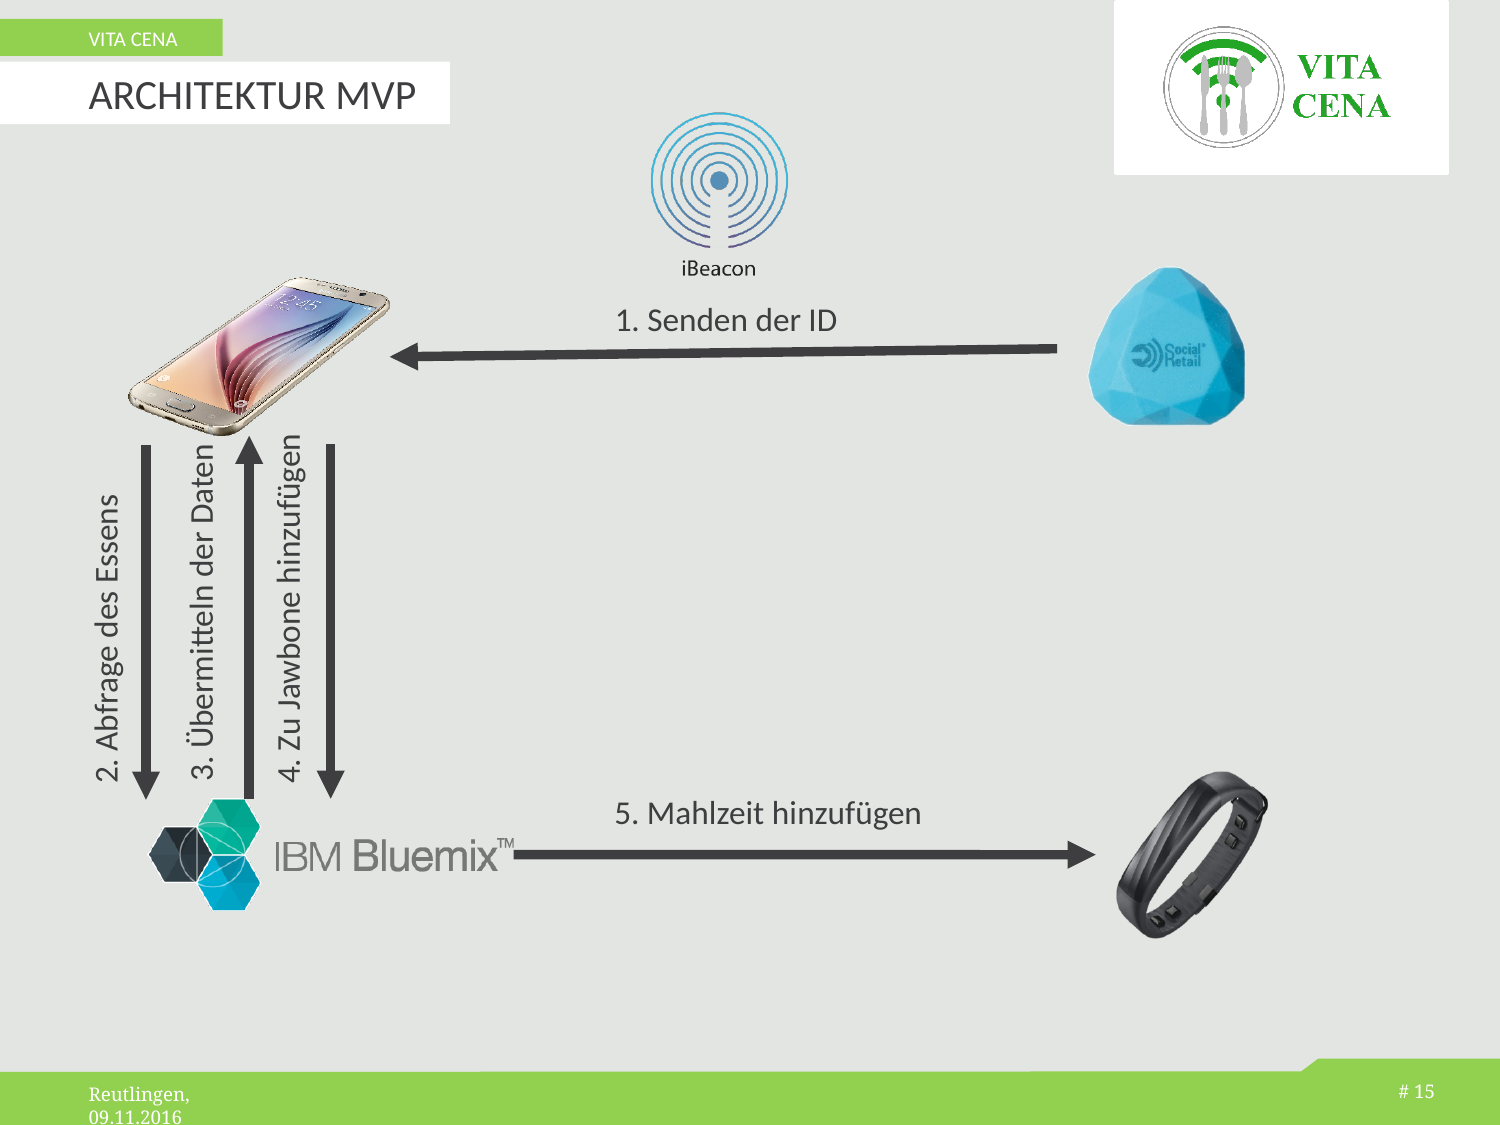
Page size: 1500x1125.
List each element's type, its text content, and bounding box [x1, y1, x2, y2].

text_box 1. Senden der ID [599, 291, 853, 346]
picture [648, 109, 789, 279]
text_box 2. Abfrage des Essens [76, 490, 141, 799]
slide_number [88, 1083, 285, 1106]
picture [147, 798, 514, 911]
text_box 3. Übermitteln der Daten [172, 445, 243, 797]
picture [1095, 759, 1287, 951]
text_box [1114, 0, 1449, 175]
text_box 4. Zu Jawbone hinzufügen [259, 445, 329, 797]
picture [128, 277, 390, 436]
picture [1056, 236, 1282, 462]
picture [1163, 3, 1429, 149]
slide_number # 15 [1375, 1079, 1436, 1102]
footer VITA CENA [0, 18, 223, 56]
title Architektur MVP [0, 61, 450, 125]
text_box 5. Mahlzeit hinzufügen [599, 783, 938, 839]
